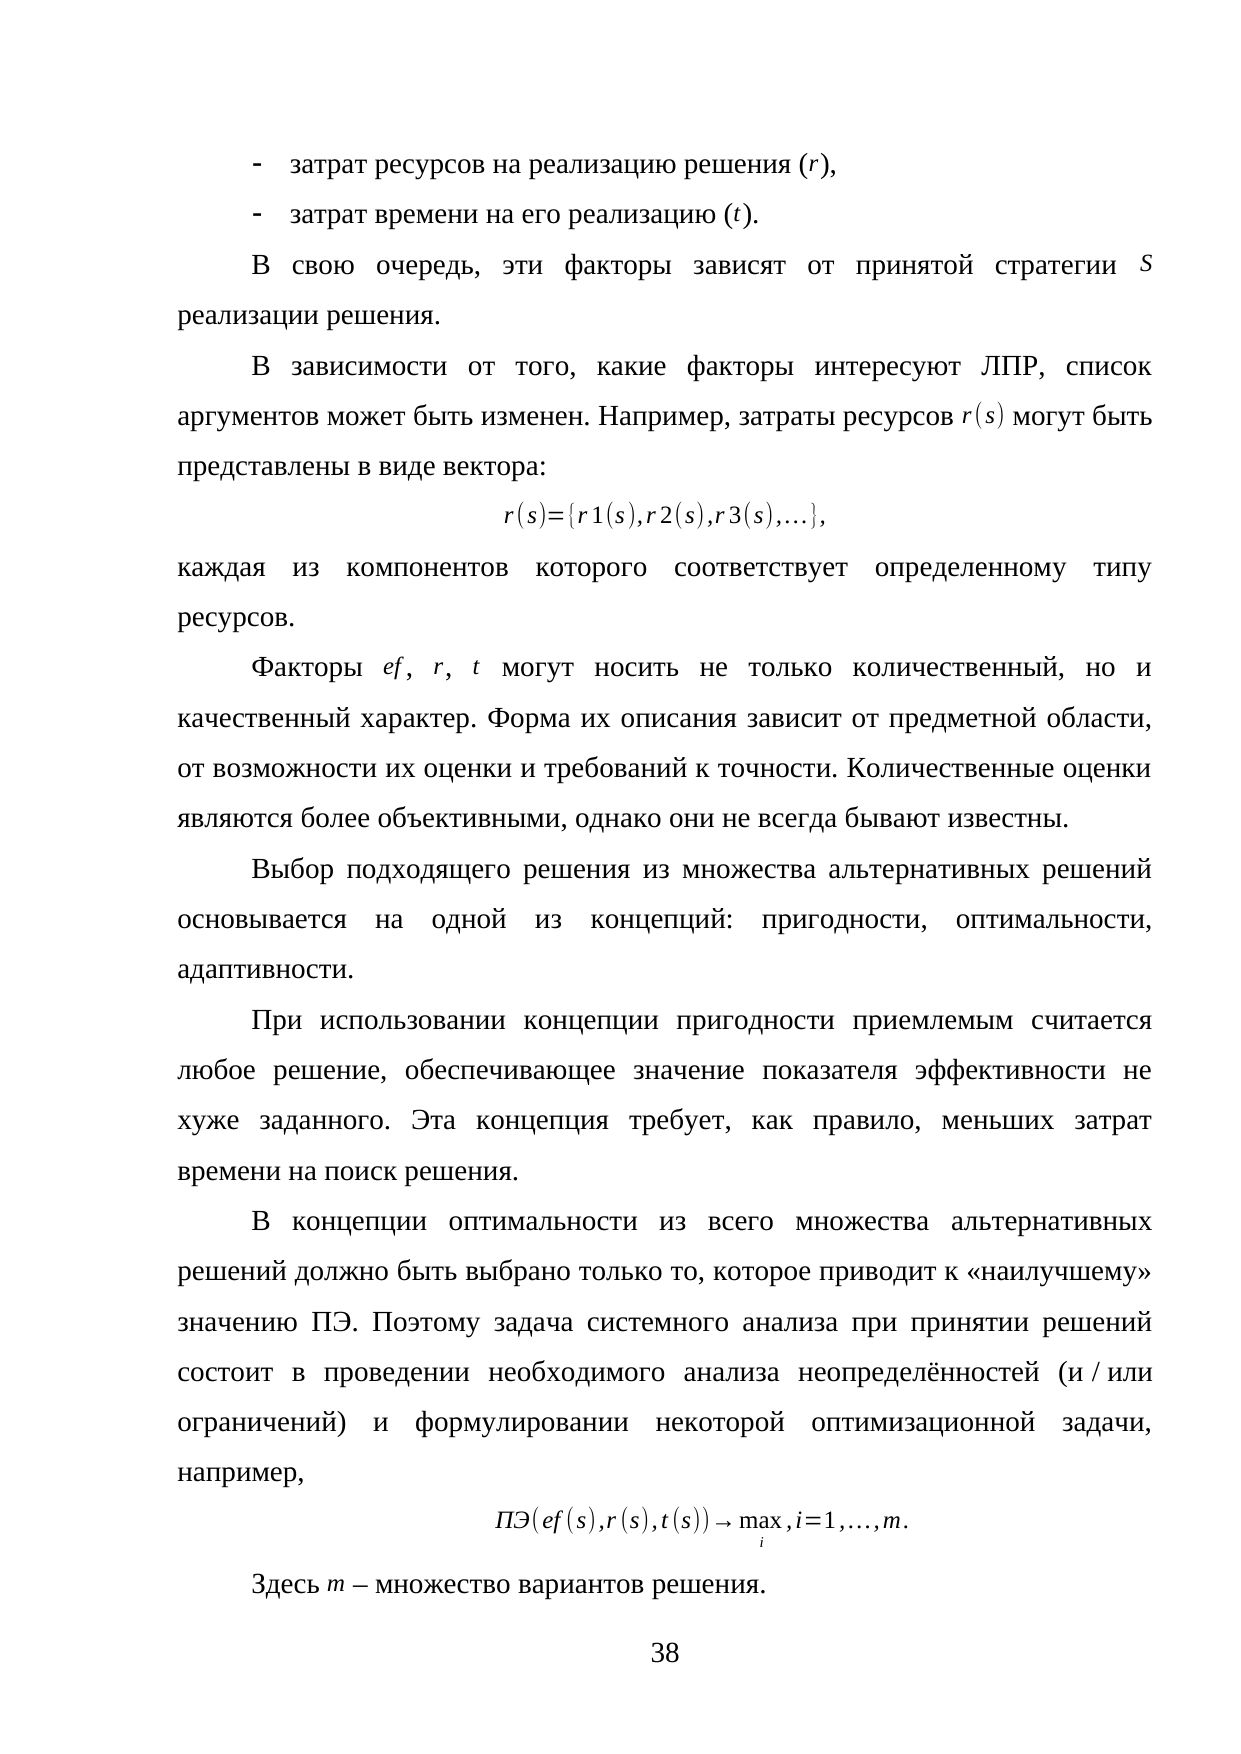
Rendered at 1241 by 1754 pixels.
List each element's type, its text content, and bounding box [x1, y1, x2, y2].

list затрат ресурсов на реализацию решения (), [252, 146, 1153, 180]
list затрат времени на его реализацию (). [252, 197, 1153, 230]
